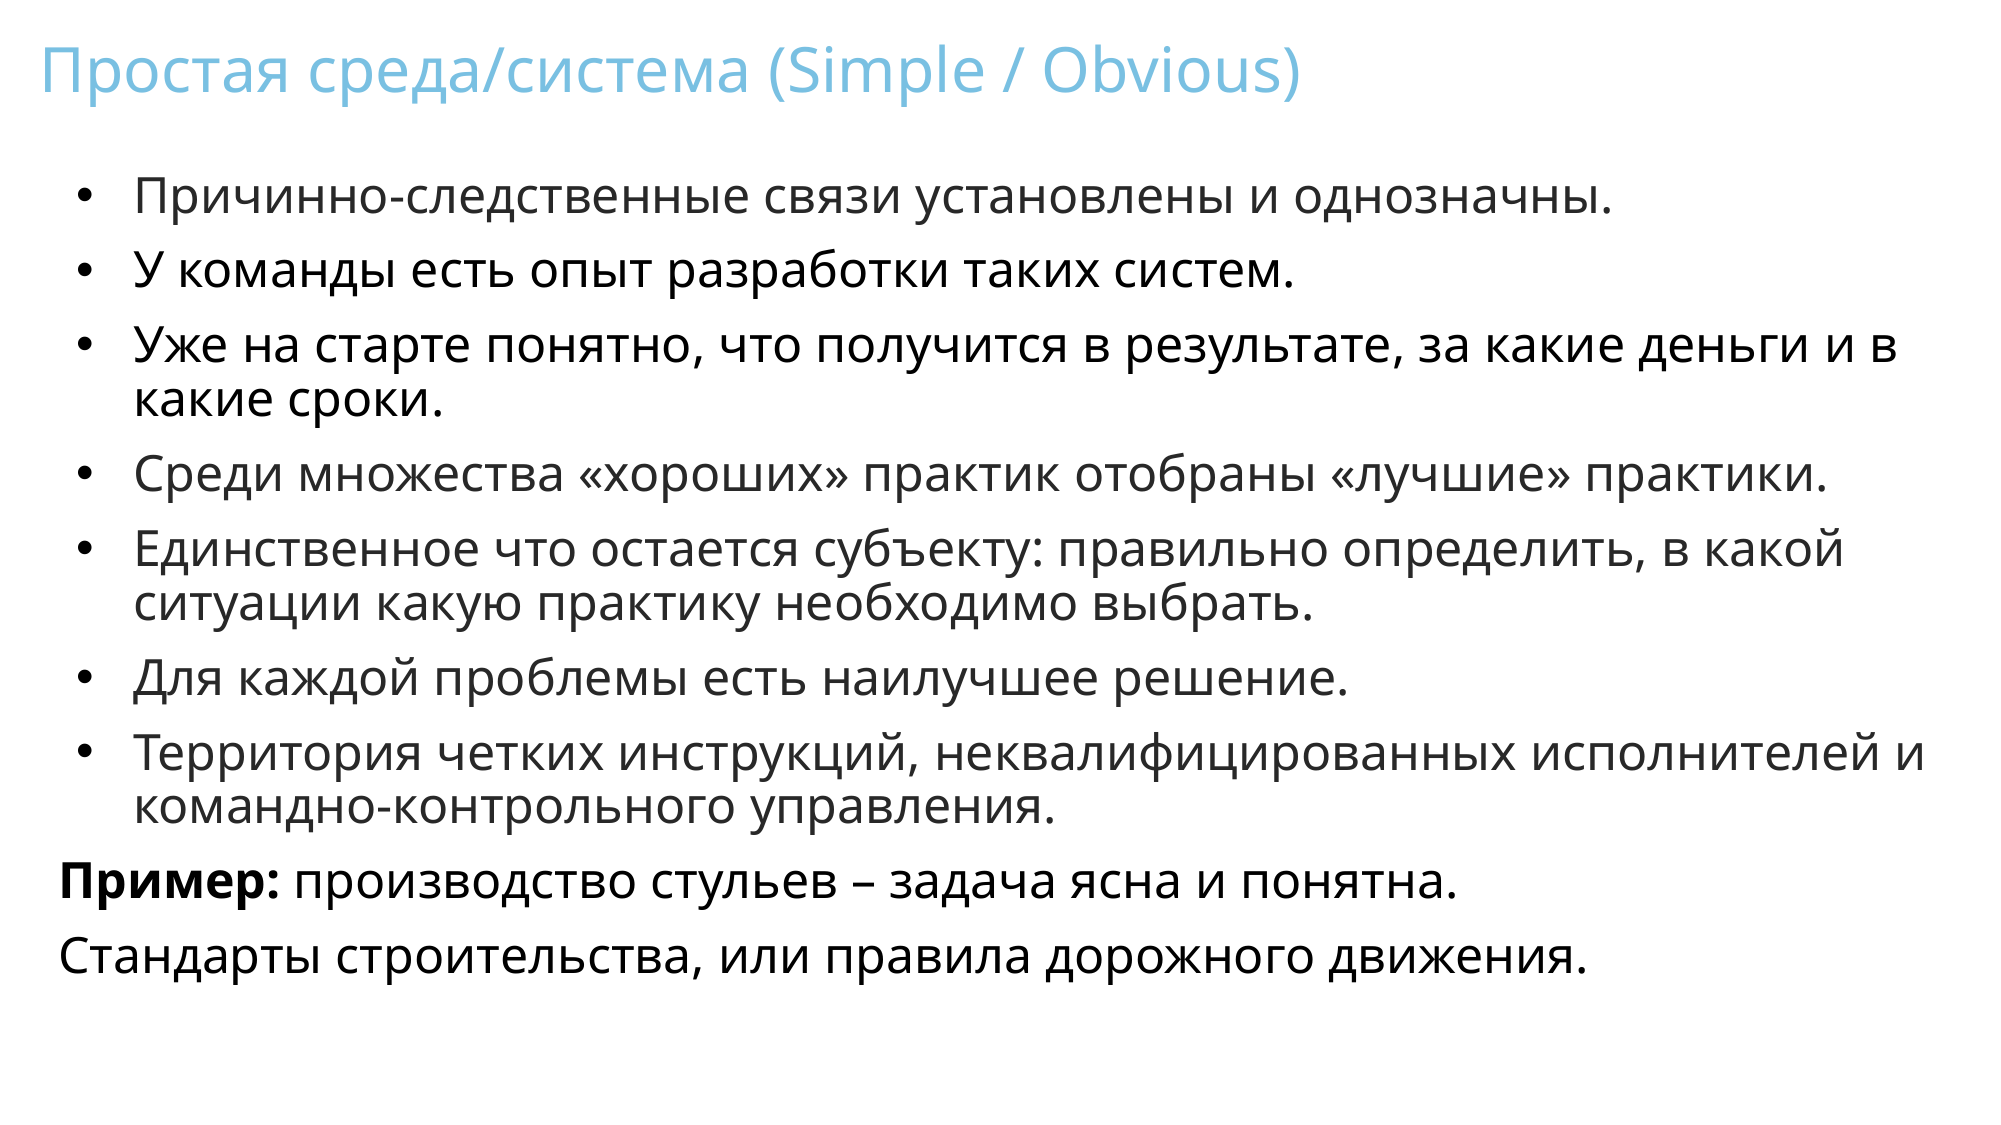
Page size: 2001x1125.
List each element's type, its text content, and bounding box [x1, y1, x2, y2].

list Причинно-следственные связи установлены и однозначны. У команды есть опыт разработки таких систем. Уже на старте понятно, что получится в результате, за какие деньги и в какие сроки. Среди множества «хороших» практик отобраны «лучшие» практики. Единственное что остается субъекту: правильно определить, в какой ситуации какую практику необходимо выбрать. Для каждой проблемы есть наилучшее решение. Территория четких инструкций, неквалифицированных исполнителей и командно-контрольного управления. Пример: производство стульев – задача ясна и понятна. Стандарты строительства, или правила дорожного движения. [43, 162, 1970, 1075]
title Простая среда/система (Simple / Obvious) [24, 19, 1951, 126]
